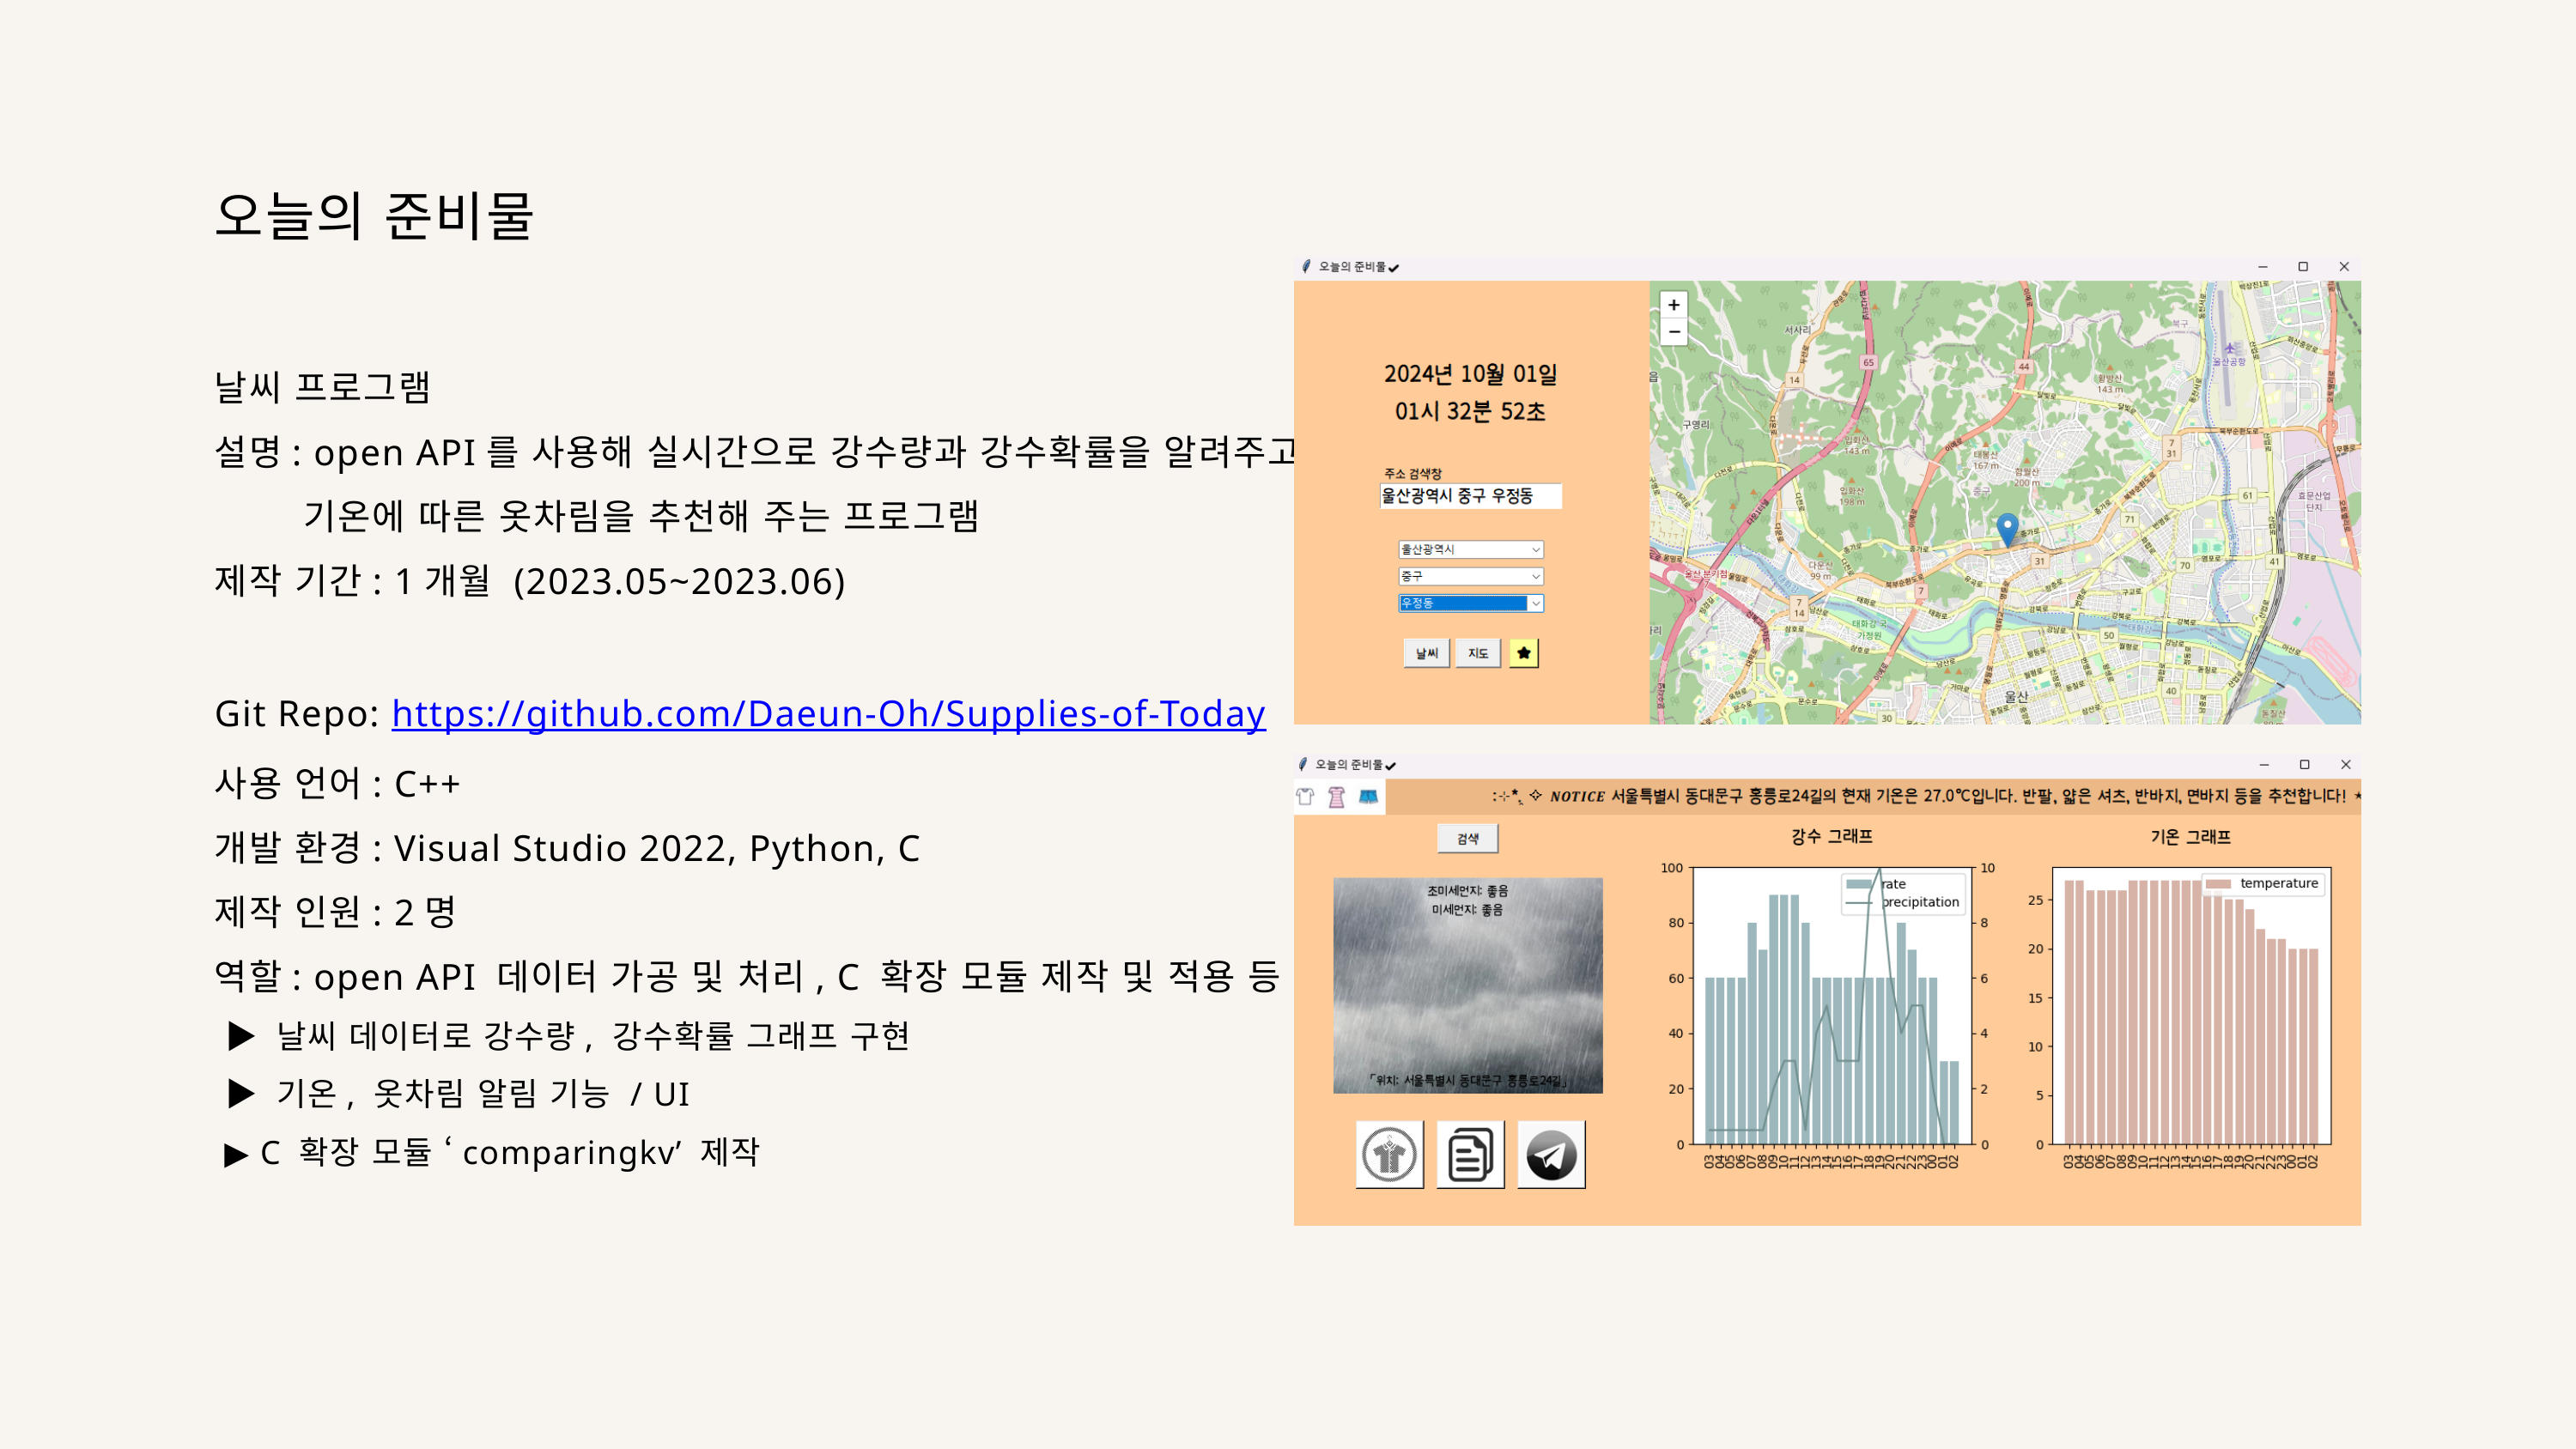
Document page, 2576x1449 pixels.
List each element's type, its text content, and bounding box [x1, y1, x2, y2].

text_box 날씨 프로그램 설명: open API를 사용해 실시간으로 강수량과 강수확률을 알려주고, 기온에 따른 옷차림을 추천해 주는 프로그램 제작 기간: 1개월 (2023.05~2023.06) Git Repo: https://github.com/Daeun-Oh/Supplies-of-Today 사용 언어: C++ 개발 환경: Visual Studio 2022, Python, C 제작 인원: 2명 역할: open API 데이터 가공 및 처리, C 확장 모듈 제작 및 적용 등 ▶ 날씨 데이터로 강수량, 강수확률 그래프 구현 ▶ 기온, 옷차림 알림 기능 / UI ▶ C 확장 모듈 ‘comparingkv’ 제작 [214, 343, 2130, 1171]
picture [1294, 754, 2362, 1227]
picture [1294, 257, 2362, 724]
text_box 오늘의 준비물 [214, 172, 1438, 247]
